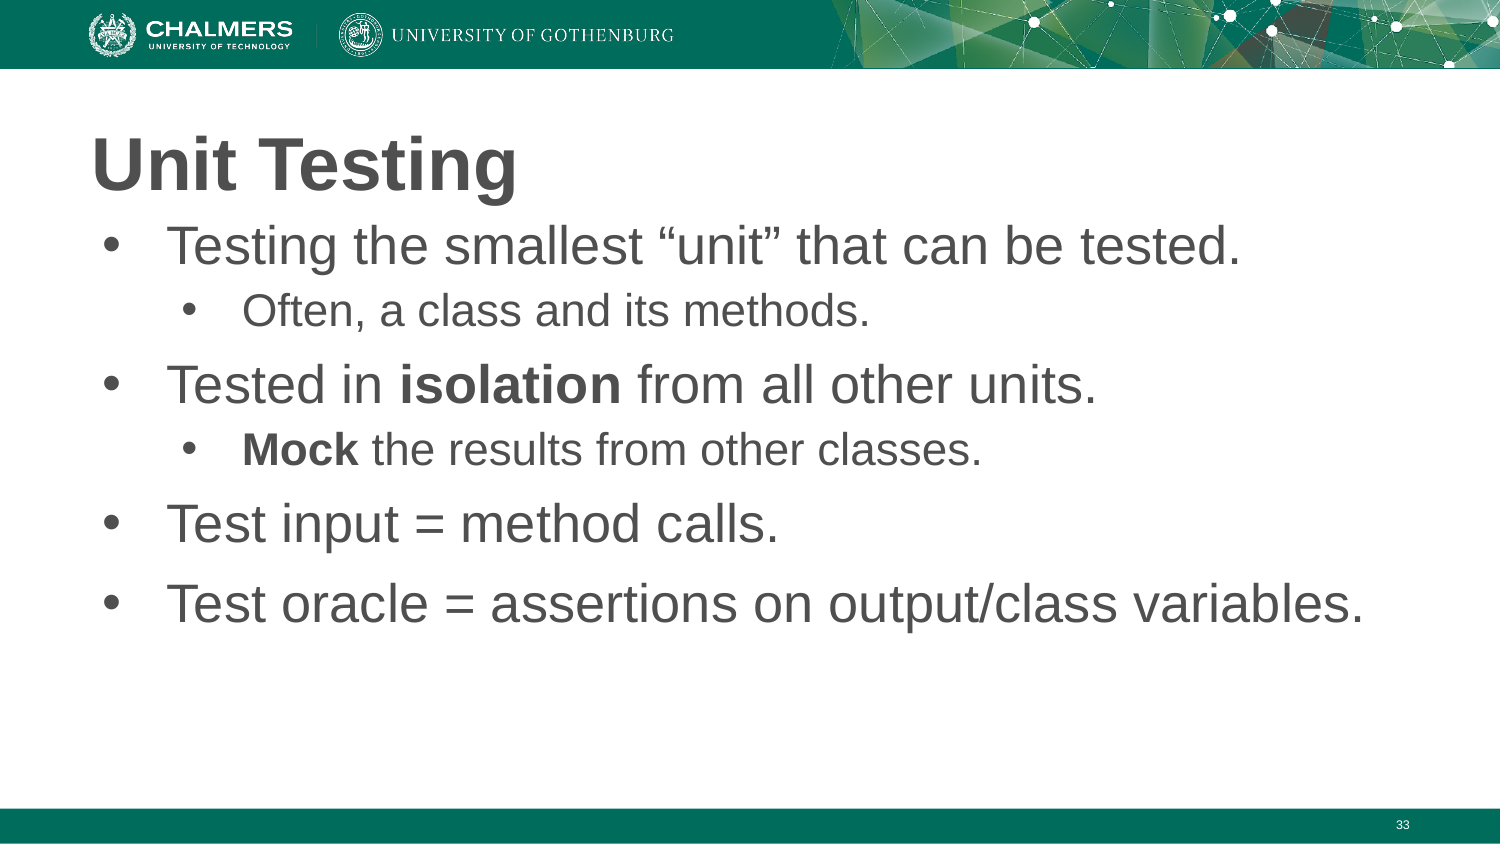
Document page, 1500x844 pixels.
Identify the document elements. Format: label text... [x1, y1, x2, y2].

picture [759, 0, 1500, 68]
slide_number ‹#› [1074, 809, 1425, 844]
title Unit Testing [76, 100, 1425, 210]
picture [64, 0, 696, 85]
list Testing the smallest “unit” that can be tested. Often, a class and its methods. Tested in isolation from all other units. Mock the results from other classes. Test input = method calls. Test oracle = assertions on output/class variables. [76, 210, 1425, 782]
